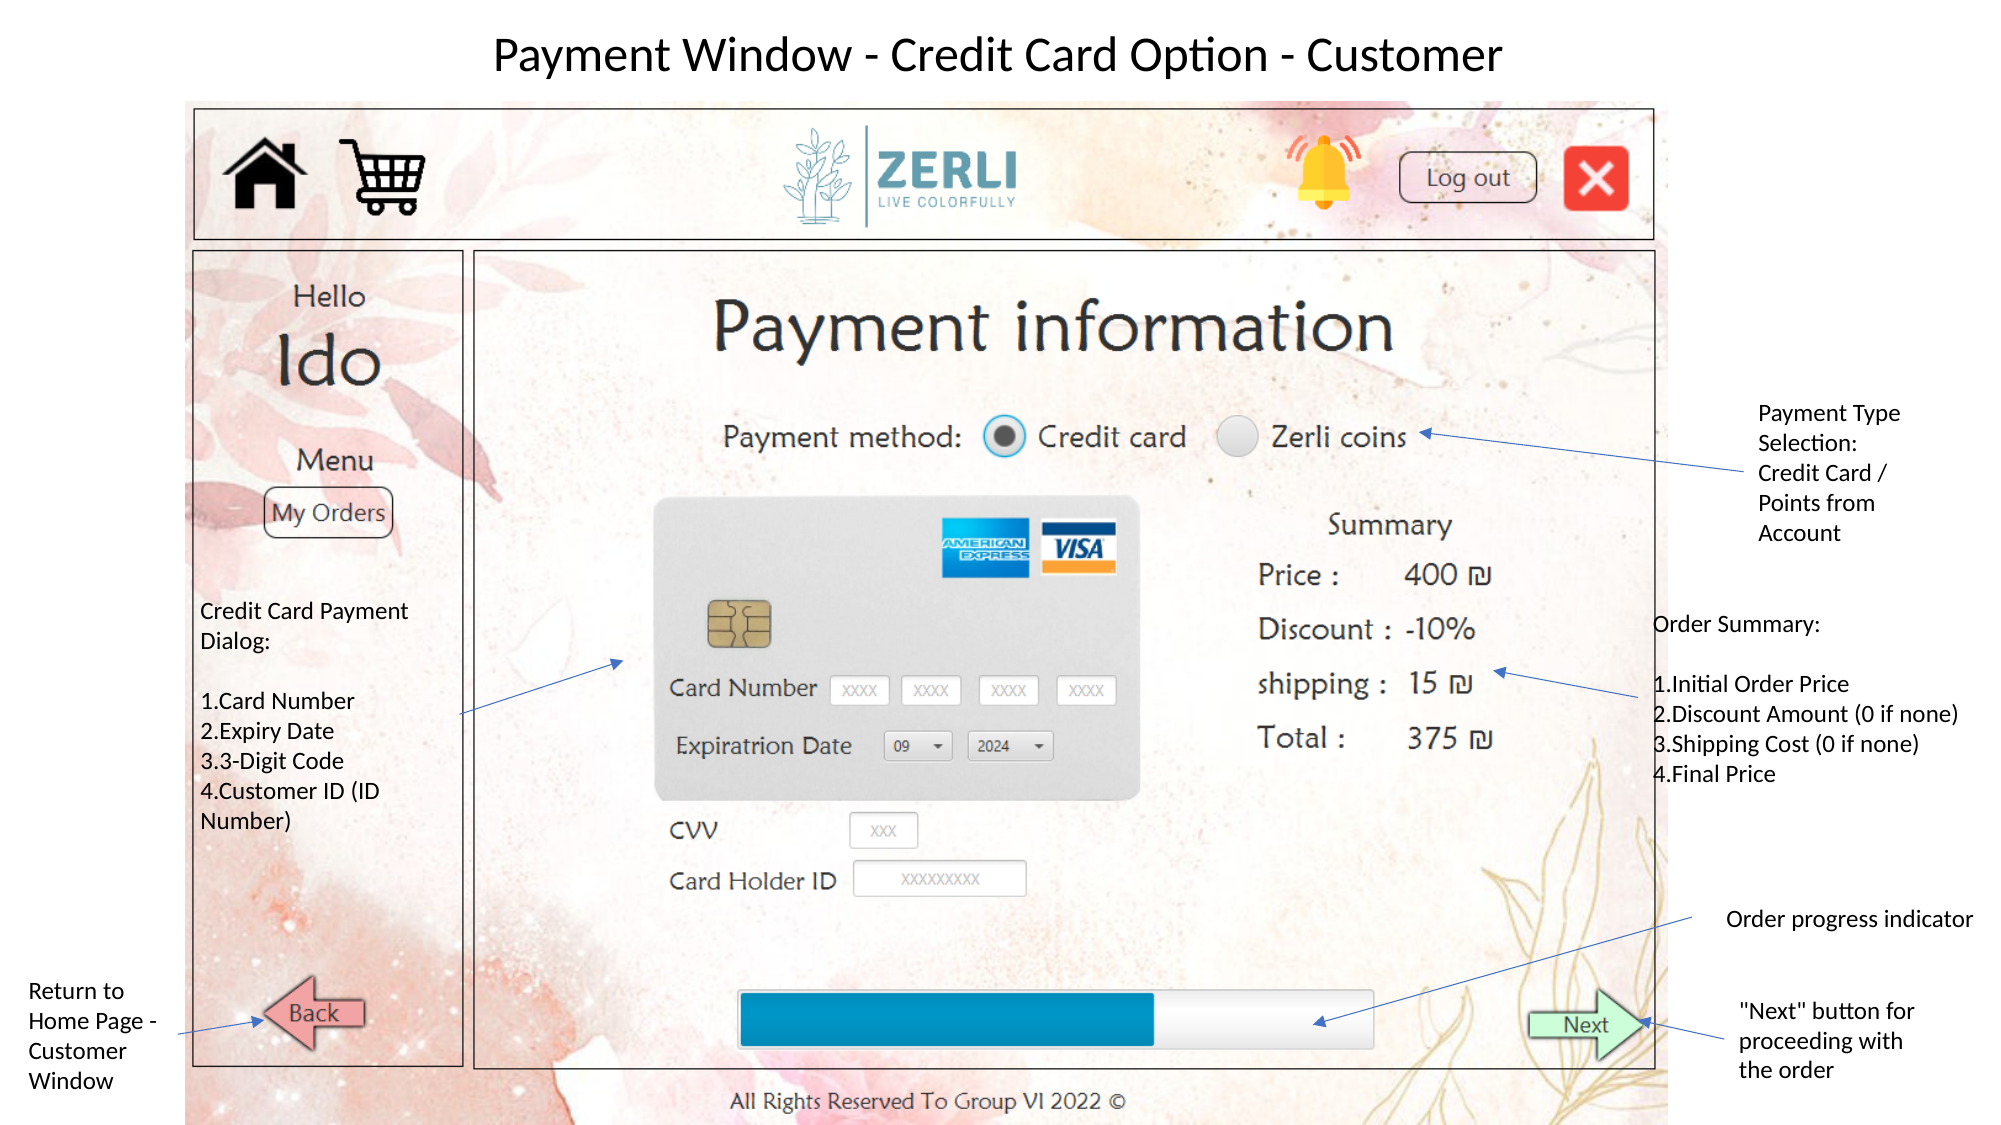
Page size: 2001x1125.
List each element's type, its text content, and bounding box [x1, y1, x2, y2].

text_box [177, 1019, 265, 1036]
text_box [1638, 1019, 1725, 1040]
text_box Return to Home Page - Customer Window [13, 966, 178, 1102]
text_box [1492, 670, 1639, 699]
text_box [459, 660, 624, 716]
text_box Order Summary: 1.Initial Order Price 2.Discount Amount (0 if none) 3.Shipping Cost (0 if none) 4.Final Price [1668, 600, 1991, 795]
text_box Payment Window - Credit Card Option - Customer [478, 13, 1538, 89]
text_box Order progress indicator [1691, 894, 1990, 940]
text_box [1418, 432, 1744, 473]
picture [185, 101, 1668, 1125]
text_box Payment Type Selection: Credit Card / Points from Account [1743, 389, 1966, 554]
text_box "Next" button for proceeding with the order [1724, 986, 1946, 1092]
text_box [1312, 917, 1692, 1025]
